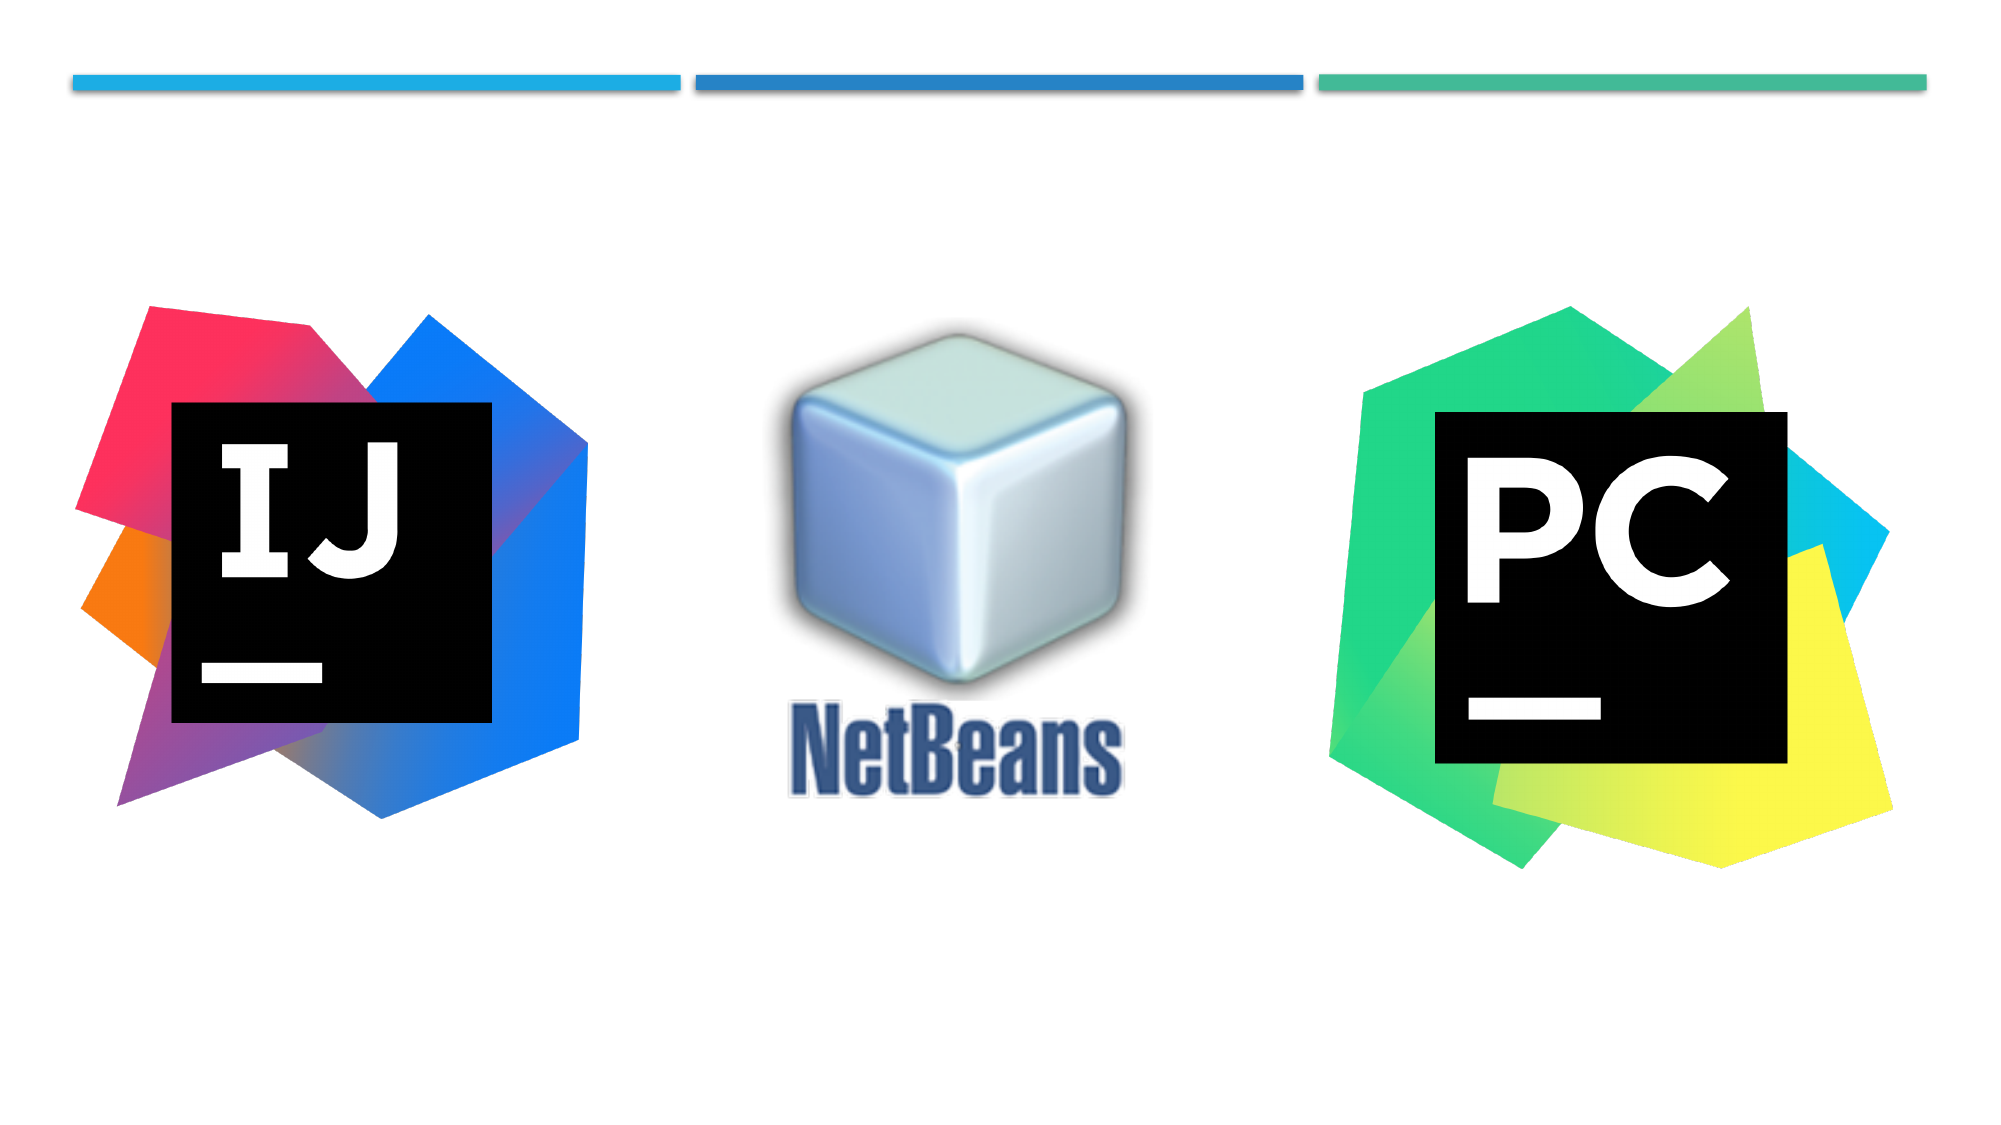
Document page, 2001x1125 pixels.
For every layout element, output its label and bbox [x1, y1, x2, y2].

picture [1329, 305, 1893, 870]
picture [74, 305, 588, 820]
picture [701, 305, 1216, 820]
